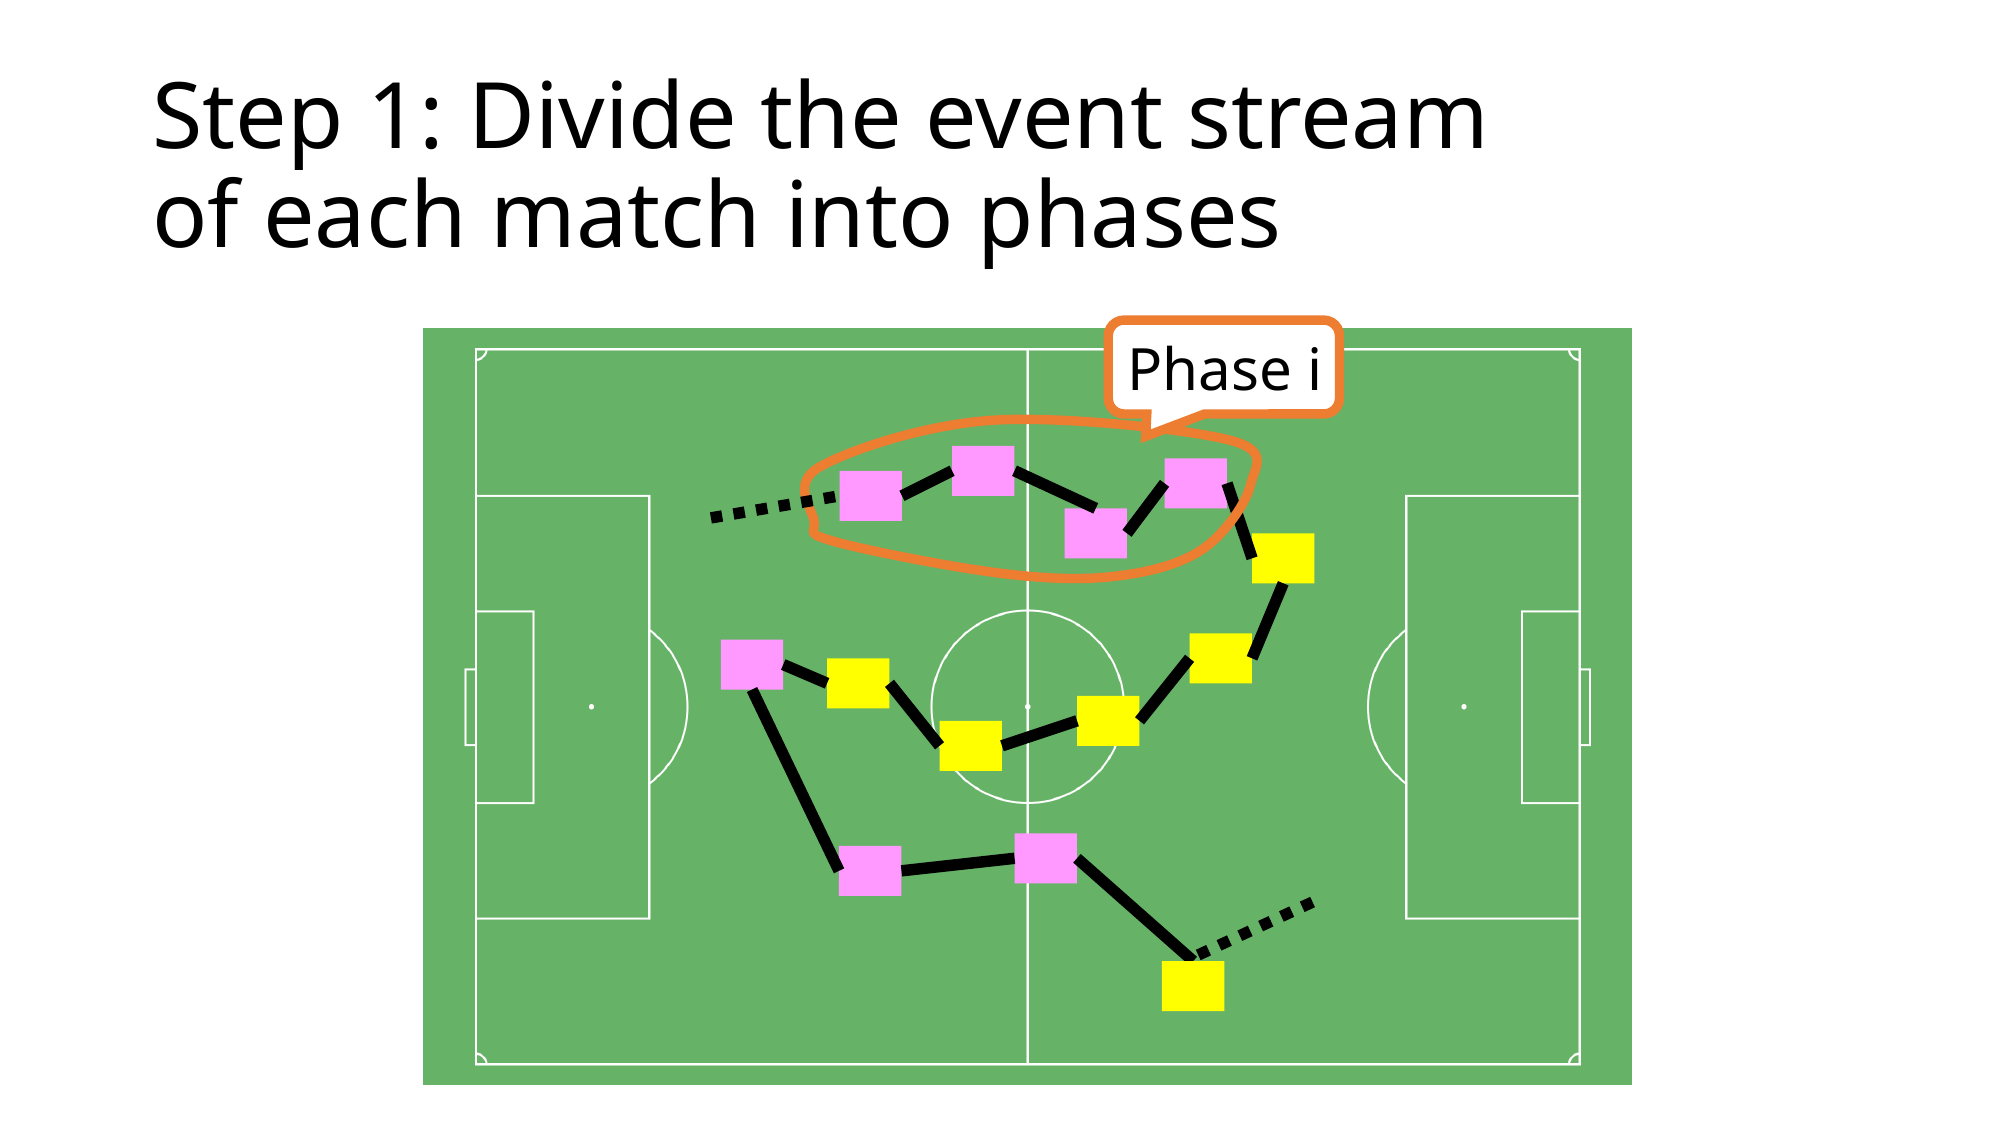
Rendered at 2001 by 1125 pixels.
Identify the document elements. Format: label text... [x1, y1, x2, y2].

title Step 1: Divide the event stream of each match into phases [137, 59, 1863, 278]
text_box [1077, 858, 1194, 961]
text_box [901, 858, 1015, 871]
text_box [889, 683, 940, 746]
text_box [783, 664, 828, 684]
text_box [710, 495, 840, 518]
picture [423, 328, 1632, 1085]
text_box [804, 320, 1340, 579]
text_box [1198, 901, 1315, 955]
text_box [1252, 583, 1284, 659]
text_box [1002, 720, 1078, 746]
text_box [752, 689, 840, 871]
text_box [1139, 658, 1190, 721]
